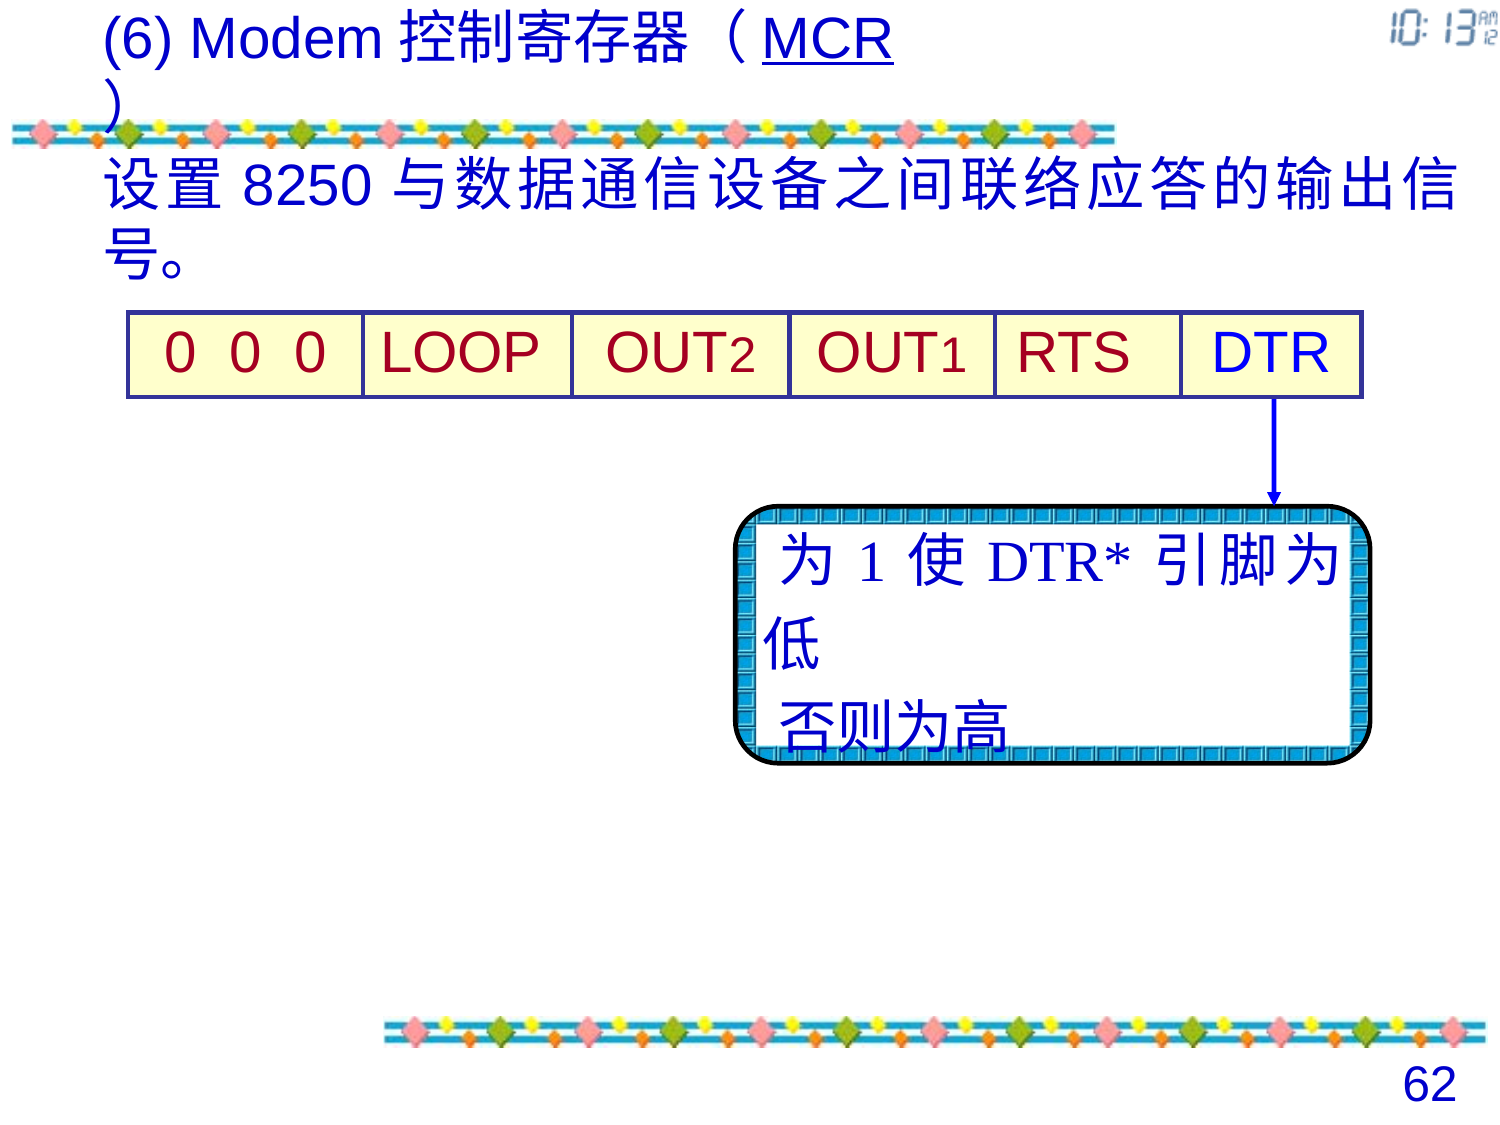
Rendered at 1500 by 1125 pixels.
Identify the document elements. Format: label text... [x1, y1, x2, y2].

table_header LOOP [365, 315, 570, 395]
table_header OUT1 [792, 315, 993, 389]
picture [11, 119, 1117, 149]
table_header OUT2 [574, 315, 787, 395]
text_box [734, 390, 1371, 764]
text_box 设置8250与数据通信设备之间联络应答的输出信号。 [87, 139, 1475, 295]
picture [383, 1016, 1488, 1048]
table_header 0 0 0 [130, 315, 361, 395]
table_header DTR [1183, 315, 1359, 389]
picture [1371, 0, 1500, 56]
text_box (6) Modem控制寄存器（MCR） [87, 26, 959, 113]
table_header RTS [997, 315, 1179, 389]
